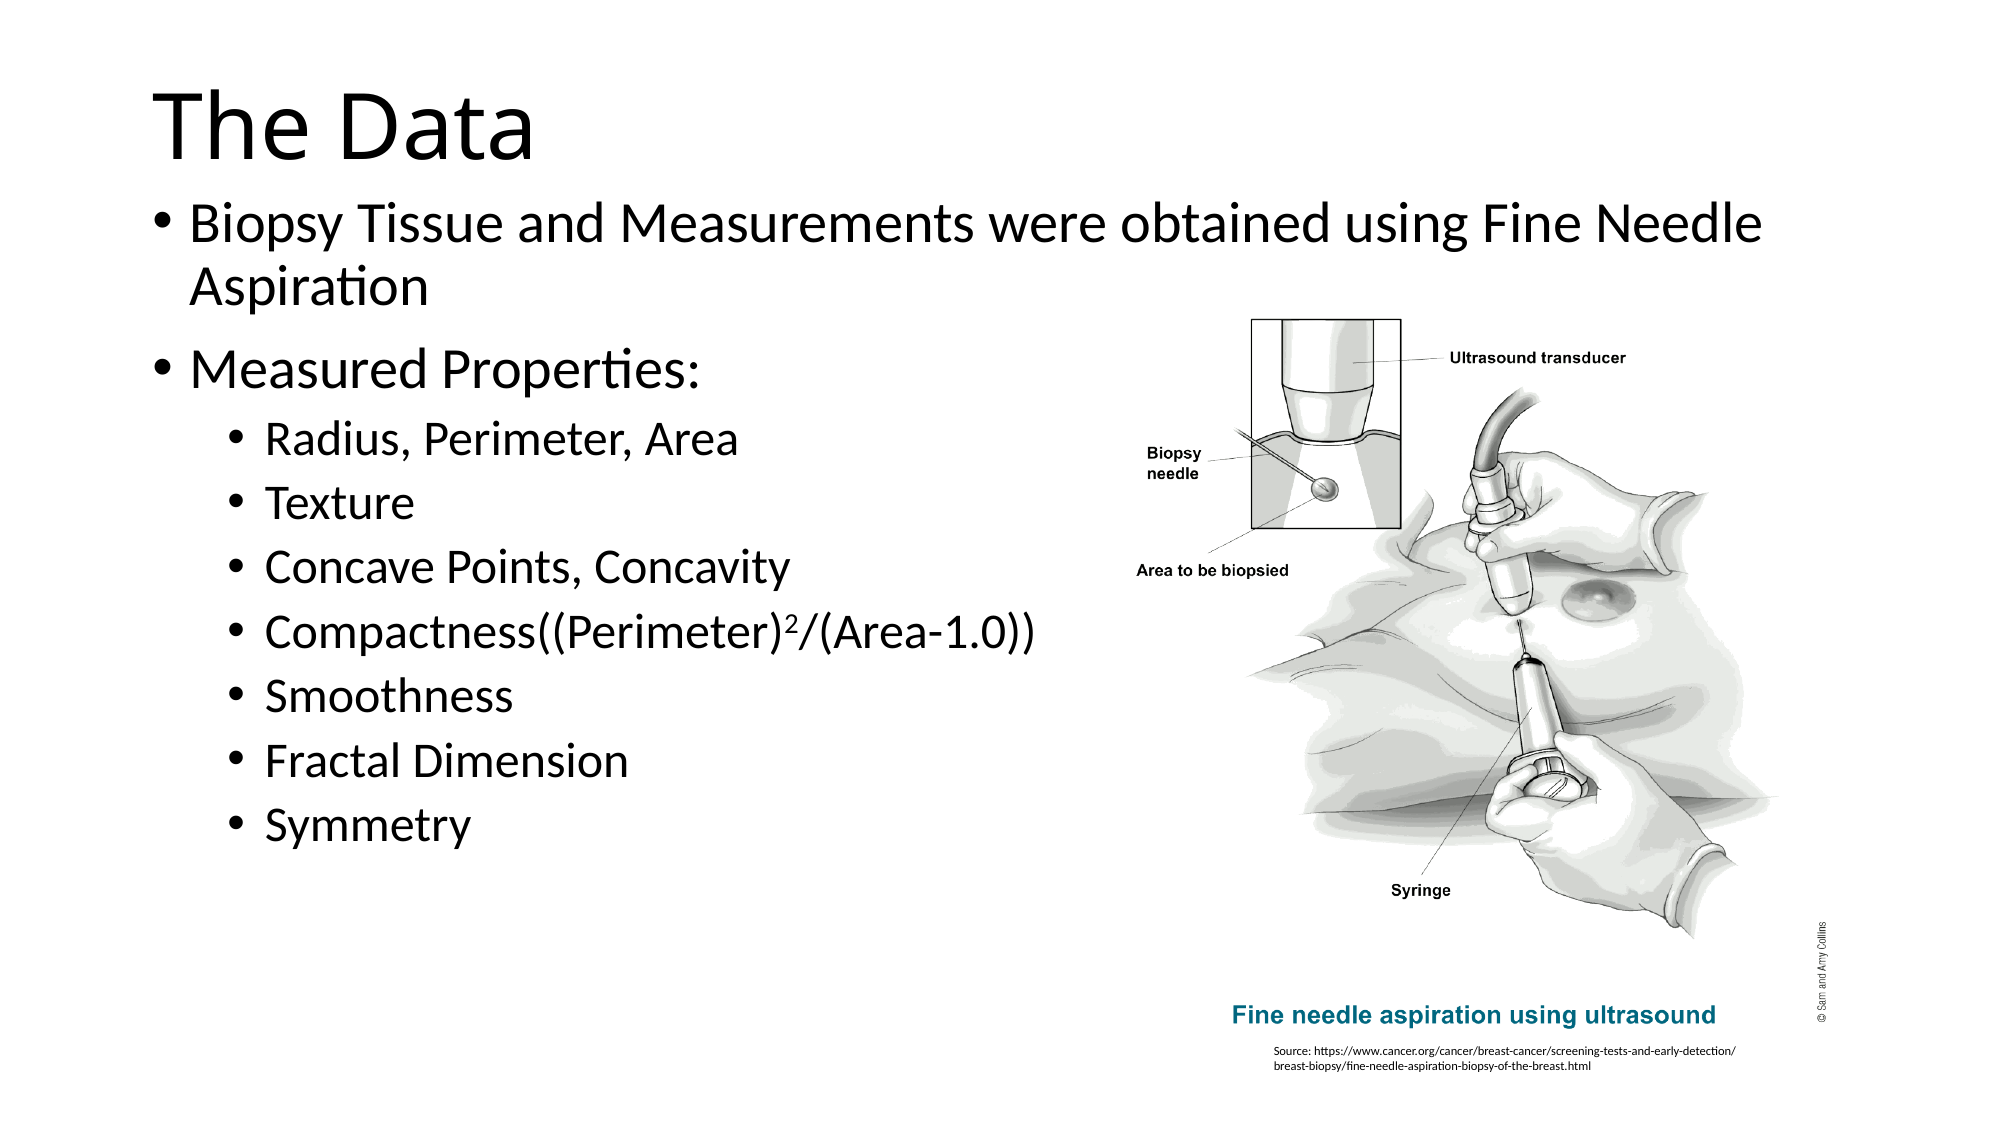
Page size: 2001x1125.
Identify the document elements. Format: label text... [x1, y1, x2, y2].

picture [1095, 277, 1846, 1036]
list Biopsy Tissue and Measurements were obtained using Fine Needle Aspiration Measured Properties: Radius, Perimeter, Area Texture Concave Points, Concavity Compactness((Perimeter)2/(Area-1.0)) Smoothness Fractal Dimension Symmetry [137, 184, 1863, 899]
title The Data [137, 20, 1863, 184]
text_box Source: https://www.cancer.org/cancer/breast-cancer/screening-tests-and-early-detection/breast-biopsy/fine-needle-aspiration-biopsy-of-the-breast.html [1259, 1036, 1786, 1081]
